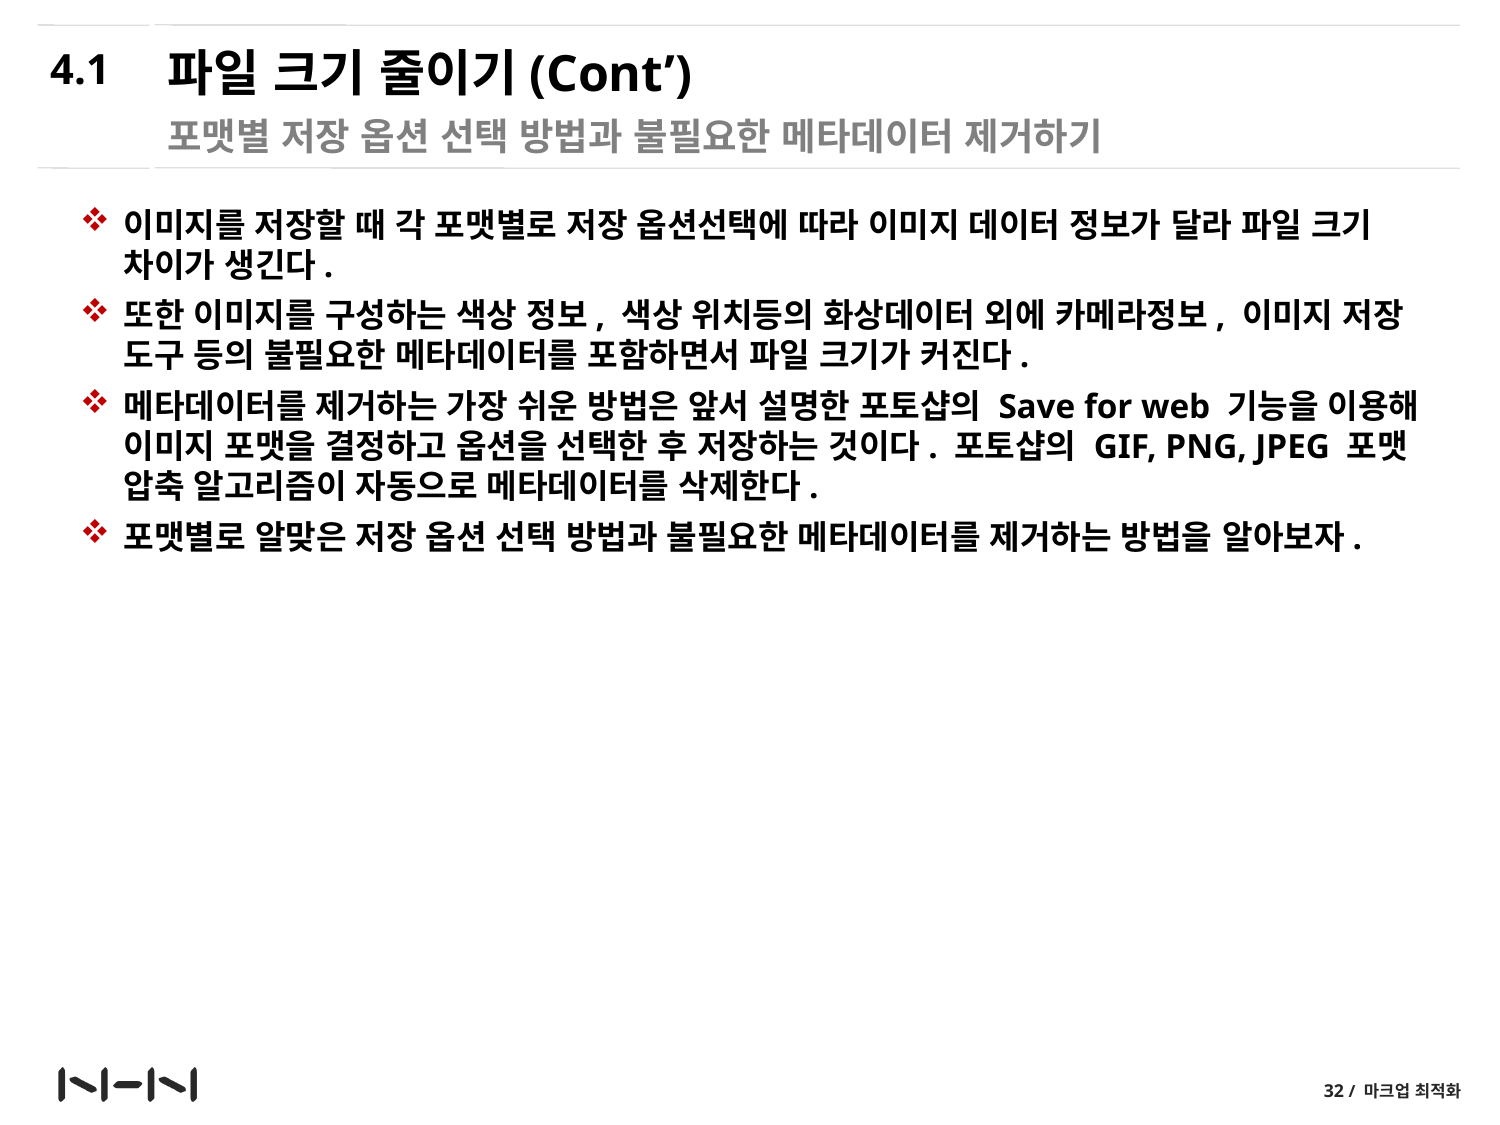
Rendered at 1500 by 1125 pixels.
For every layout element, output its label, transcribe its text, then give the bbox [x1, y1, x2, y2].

list 포맷별 저장 옵션 선택 방법과 불필요한 메타데이터 제거하기 [152, 105, 1329, 164]
table_header 주석, 들여쓰기, 빈줄 제거 전 [58, 1067, 197, 1102]
title 파일 크기 줄이기(Cont’) [152, 35, 1425, 108]
list 4.1 [35, 35, 141, 106]
list 이미지를 저장할 때 각 포맷별로 저장 옵션선택에 따라 이미지 데이터 정보가 달라 파일 크기 차이가 생긴다. 또한 이미지를 구성하는 색상 정보, 색상 위치등의 화상데이터 외에 카메라정보, 이미지 저장 도구 등의 불필요한 메타데이터를 포함하면서 파일 크기가 커진다. 메타데이터를 제거하는 가장 쉬운 방법은 앞서 설명한 포토샵의 Save for web 기능을 이용해 이미지 포맷을 결정하고 옵션을 선택한 후 저장하는 것이다. 포토샵의 GIF, PNG, JPEG 포맷 압축 알고리즘이 자동으로 메타데이터를 삭제한다. 포맷별로 알맞은 저장 옵션 선택 방법과 불필요한 메타데이터를 제거하는 방법을 알아보자. [64, 196, 1454, 1035]
